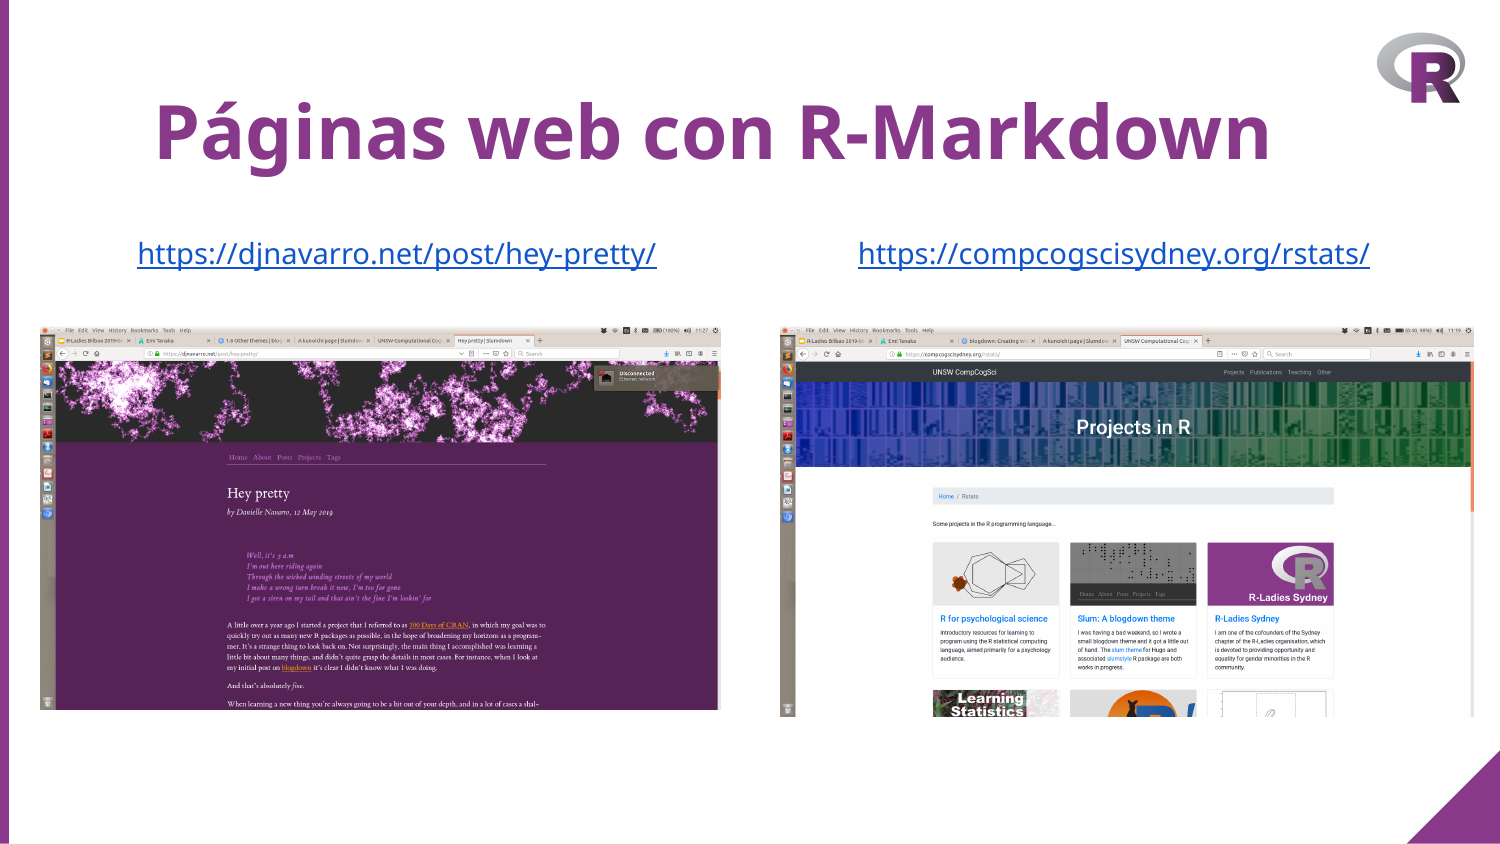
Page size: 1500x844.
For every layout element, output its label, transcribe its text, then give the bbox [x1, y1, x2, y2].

title Páginas web con R-Markdown [138, 69, 1303, 210]
picture [779, 326, 1474, 717]
text_box https://djnavarro.net/post/hey-pretty/ [122, 220, 678, 278]
picture [1367, 14, 1475, 122]
picture [40, 326, 722, 710]
text_box https://compcogscisydney.org/rstats/ [842, 220, 1399, 278]
